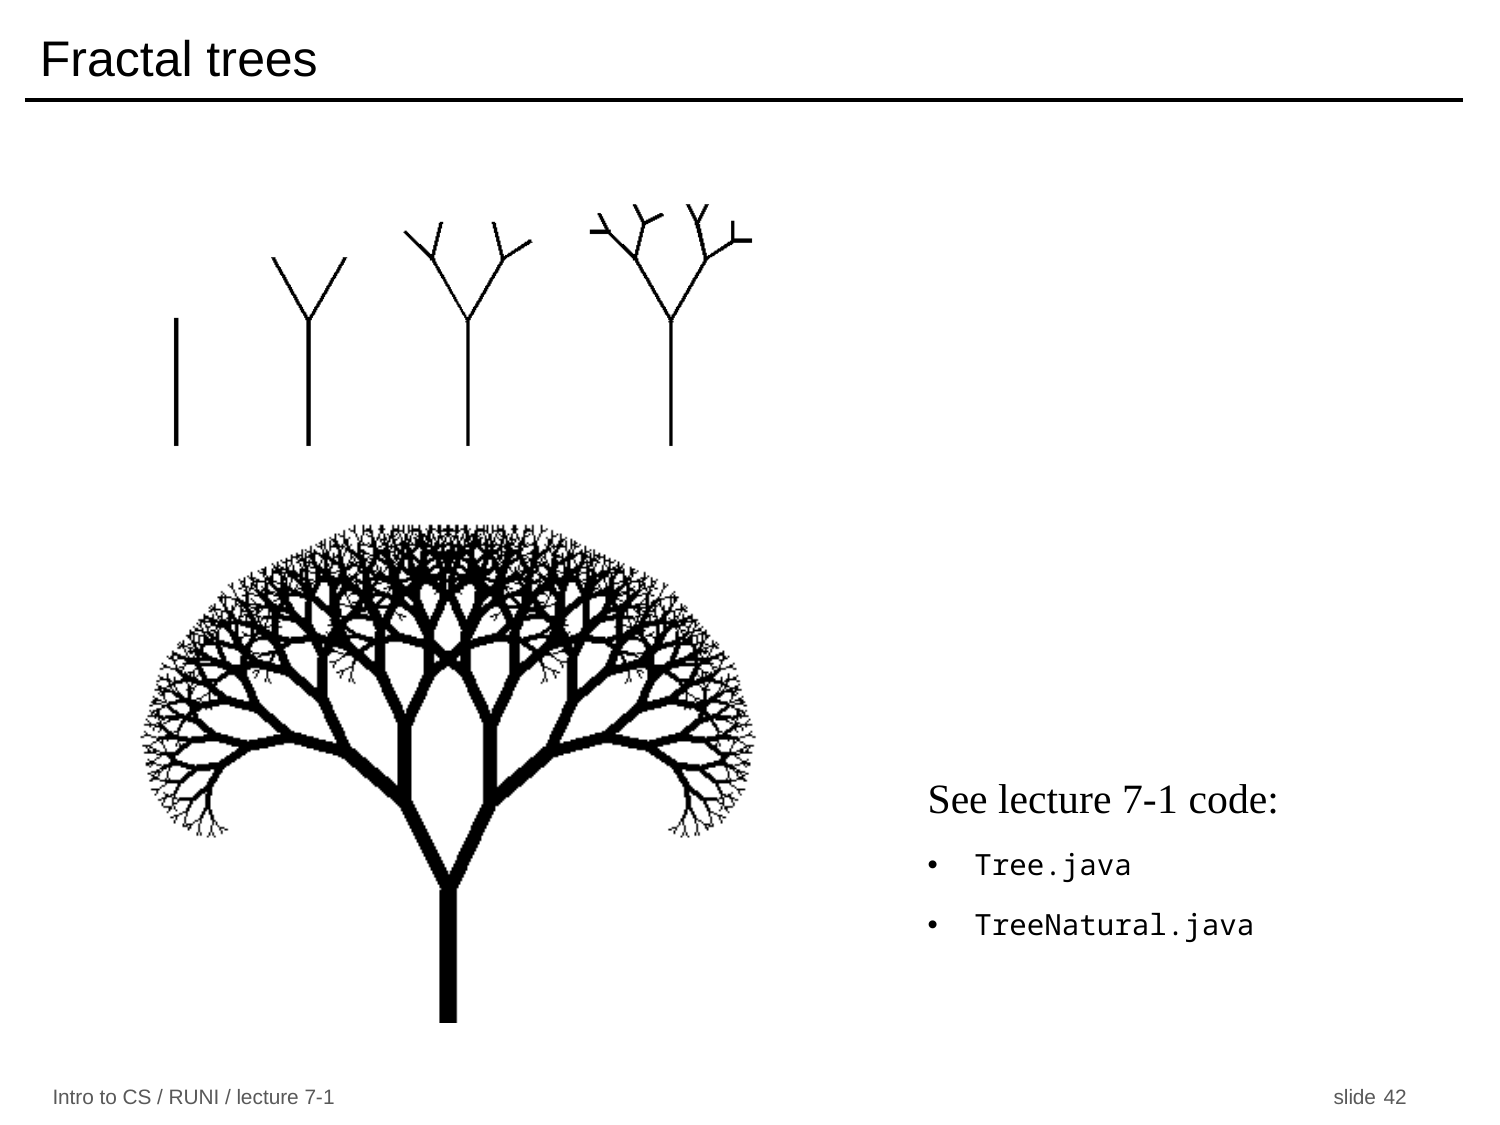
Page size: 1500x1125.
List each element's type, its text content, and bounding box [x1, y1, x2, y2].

picture [152, 191, 763, 468]
picture [99, 499, 798, 1024]
title Fractal trees [24, 12, 1463, 100]
text_box See lecture 7-1 code: Tree.java TreeNatural.java [912, 764, 1463, 950]
